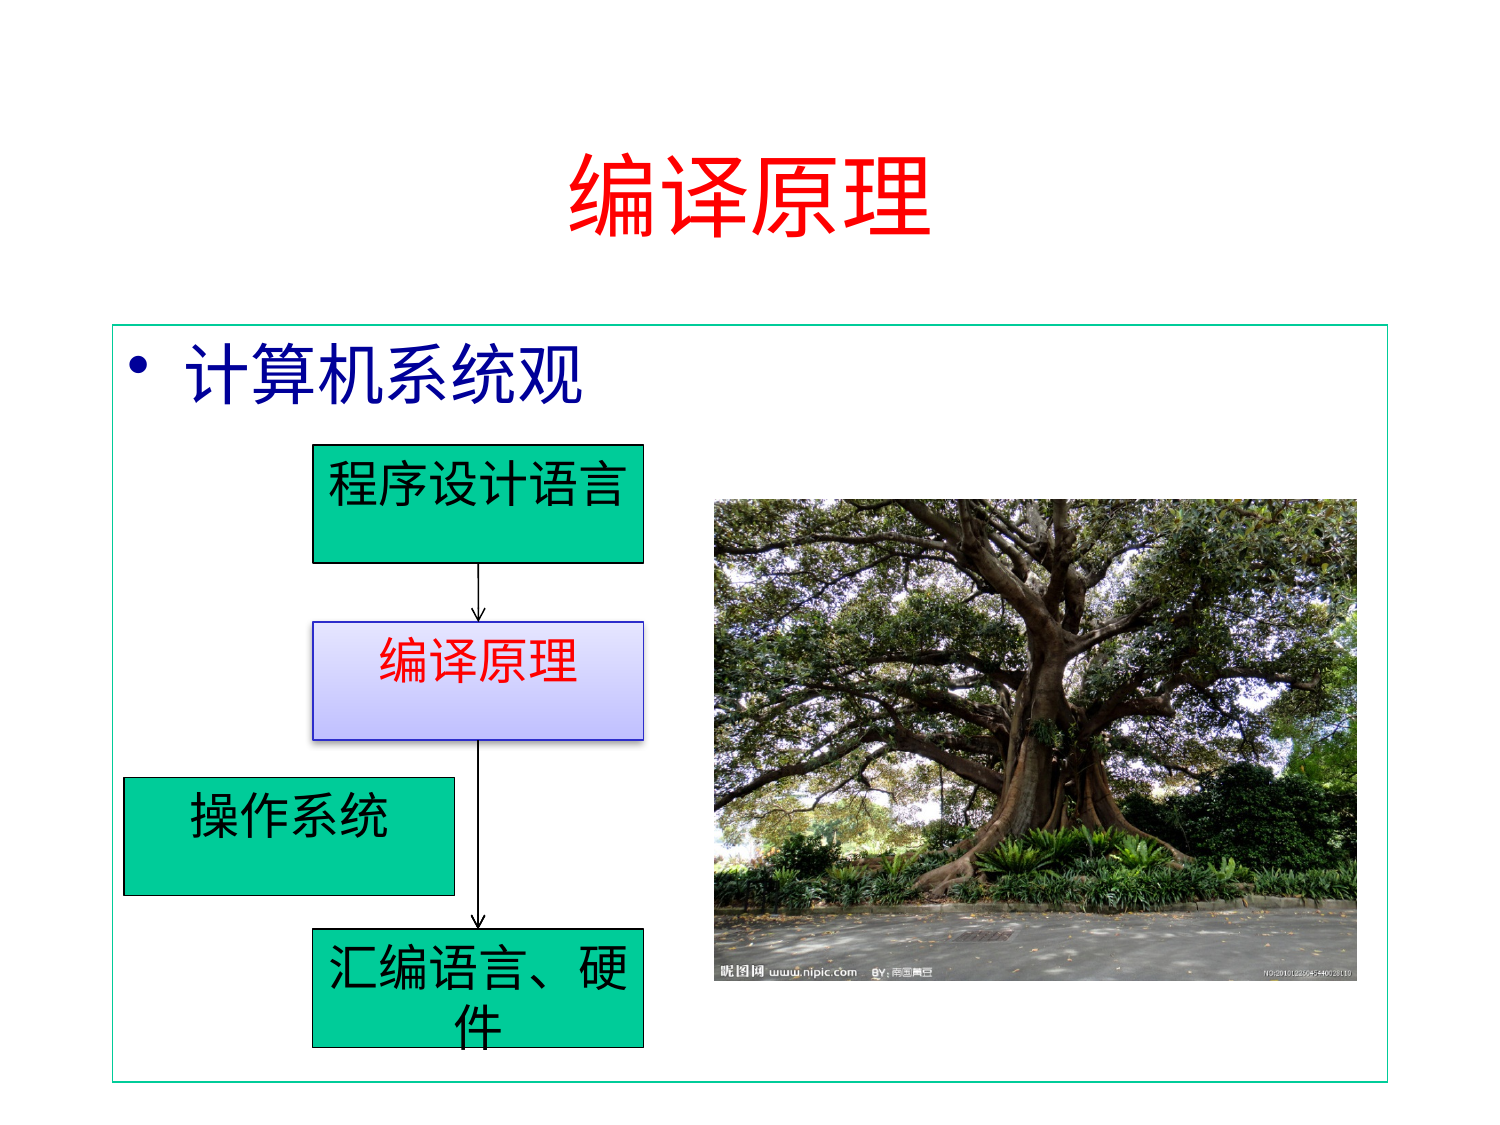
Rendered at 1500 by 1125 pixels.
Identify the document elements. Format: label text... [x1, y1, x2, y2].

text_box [312, 895, 479, 930]
text_box 操作系统 [123, 777, 455, 896]
title 编译原理 [112, 99, 1388, 288]
text_box 编译原理 [312, 621, 644, 741]
list 计算机系统观 [112, 324, 1388, 1083]
text_box 汇编语言、硬件 [312, 929, 644, 1048]
picture [714, 498, 1357, 981]
text_box 程序设计语言 [312, 444, 644, 563]
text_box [289, 739, 479, 778]
